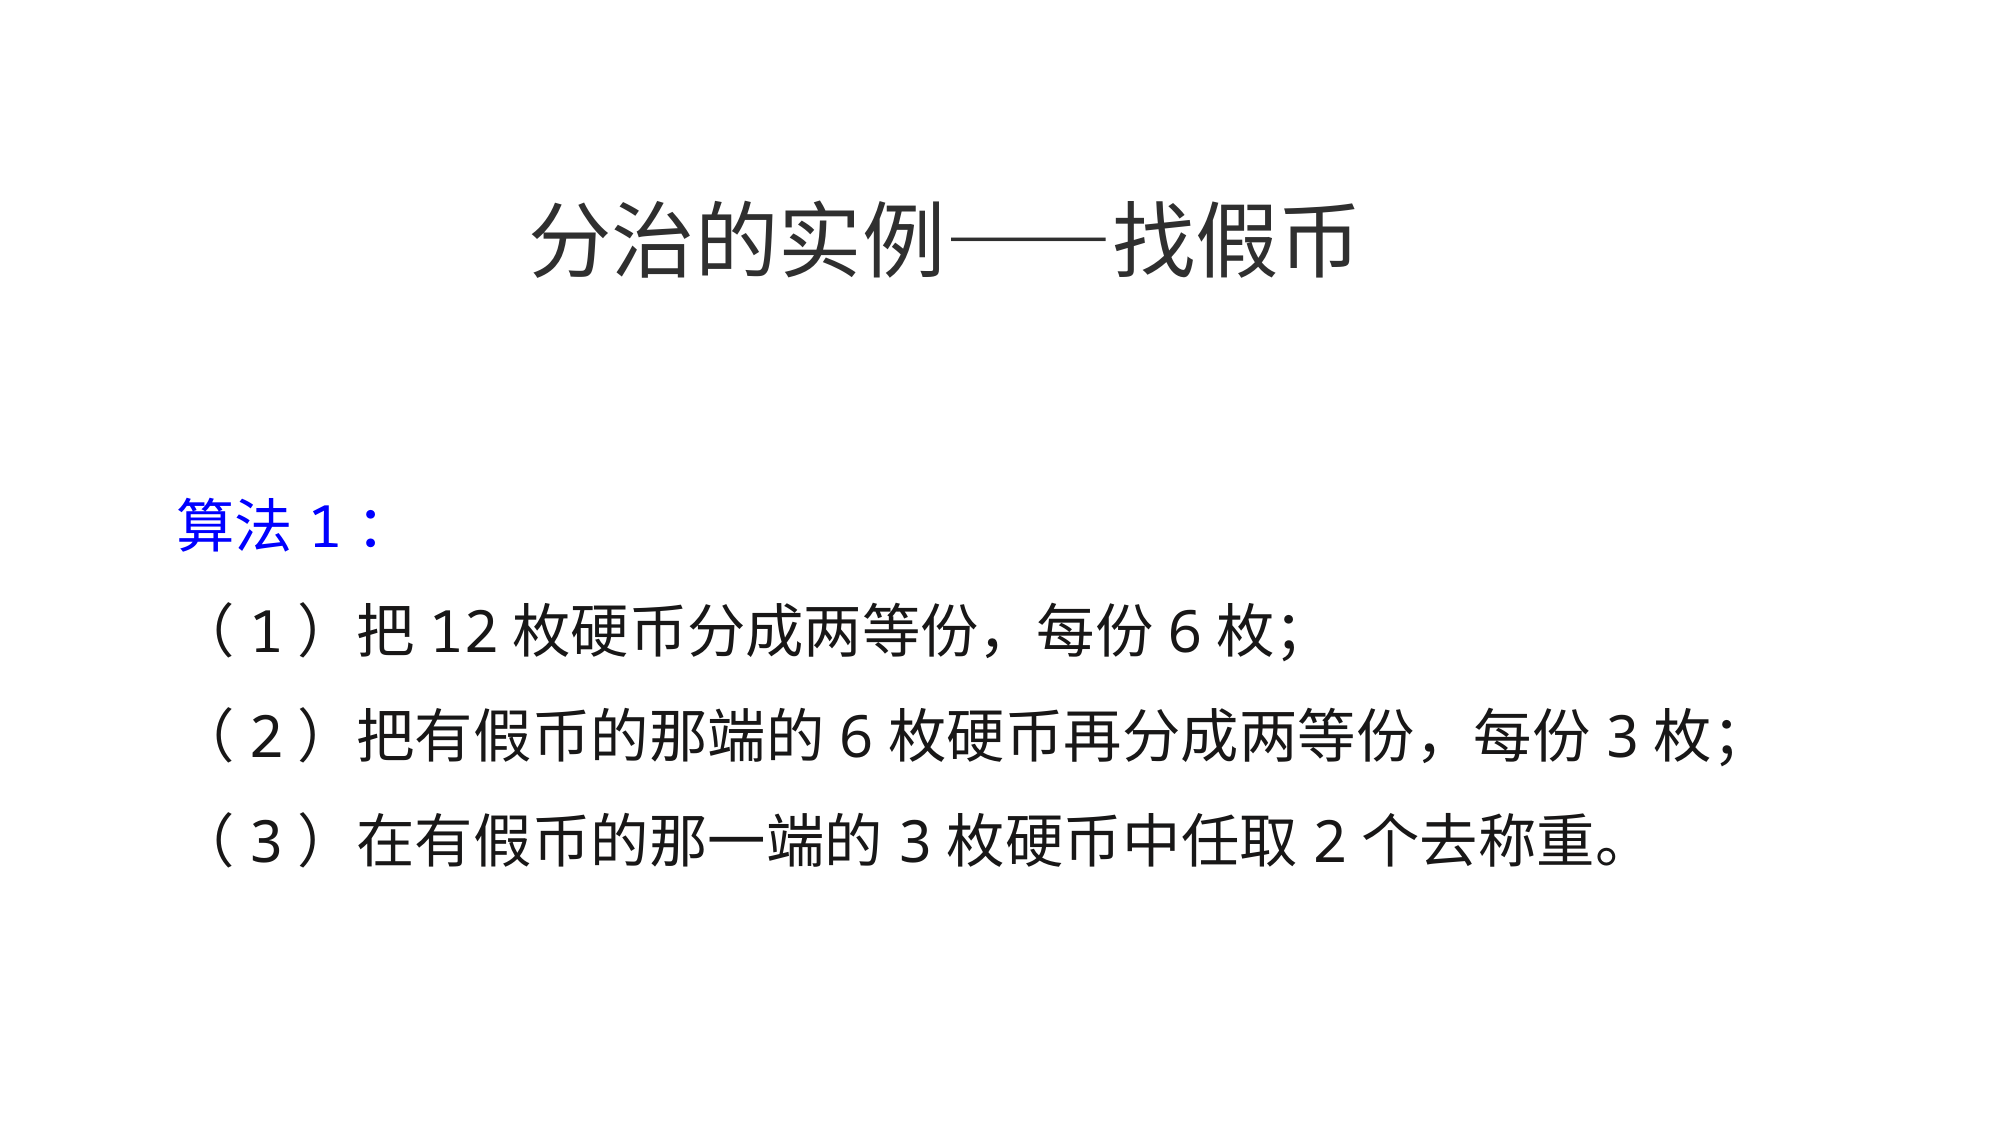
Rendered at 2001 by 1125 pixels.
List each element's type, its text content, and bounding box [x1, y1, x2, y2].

text_box 算法1： （1）把12枚硬币分成两等份，每份6枚； （2）把有假币的那端的6枚硬币再分成两等份，每份3枚； （3）在有假币的那一端的3枚硬币中任取2个去称重。 [176, 454, 1976, 875]
text_box 分治的实例——找假币 [513, 187, 1377, 296]
